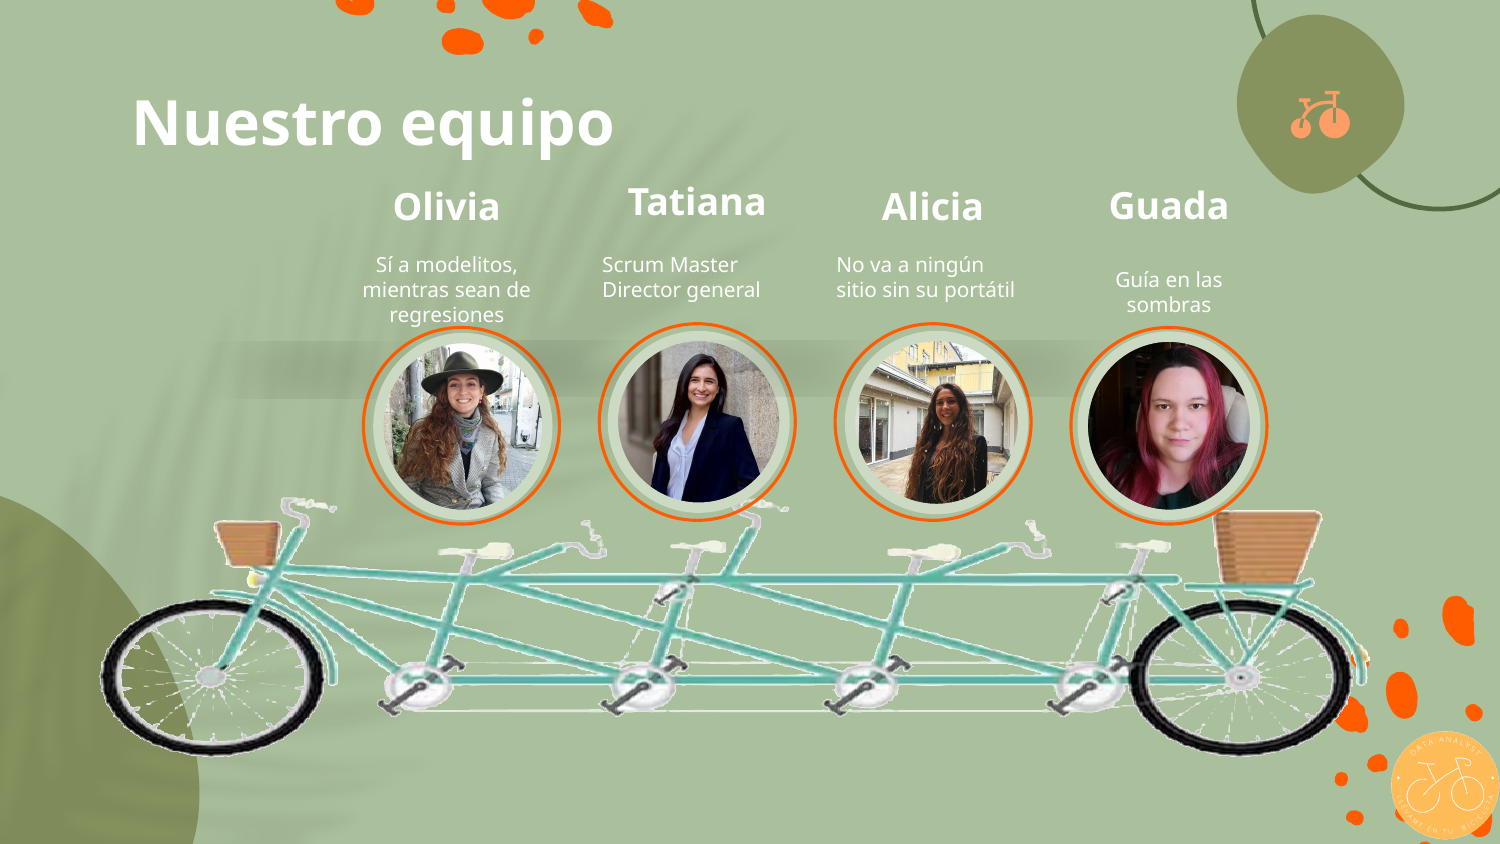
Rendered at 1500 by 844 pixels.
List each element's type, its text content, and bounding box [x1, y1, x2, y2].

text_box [1290, 90, 1351, 139]
text_box No va a ningún sitio sin su portátil [821, 236, 1045, 321]
text_box Tatiana [584, 163, 810, 234]
subtitle Sí a modelitos, mientras sean de regresiones [319, 236, 575, 321]
subtitle Guía en las sombras [1057, 251, 1281, 321]
picture [0, 0, 1500, 844]
text_box Guada [1056, 166, 1282, 237]
title Nuestro equipo [116, 67, 1410, 162]
text_box Scrum Master Director general [587, 236, 811, 321]
title Alicia [815, 167, 1052, 238]
title Olivia [334, 167, 560, 236]
